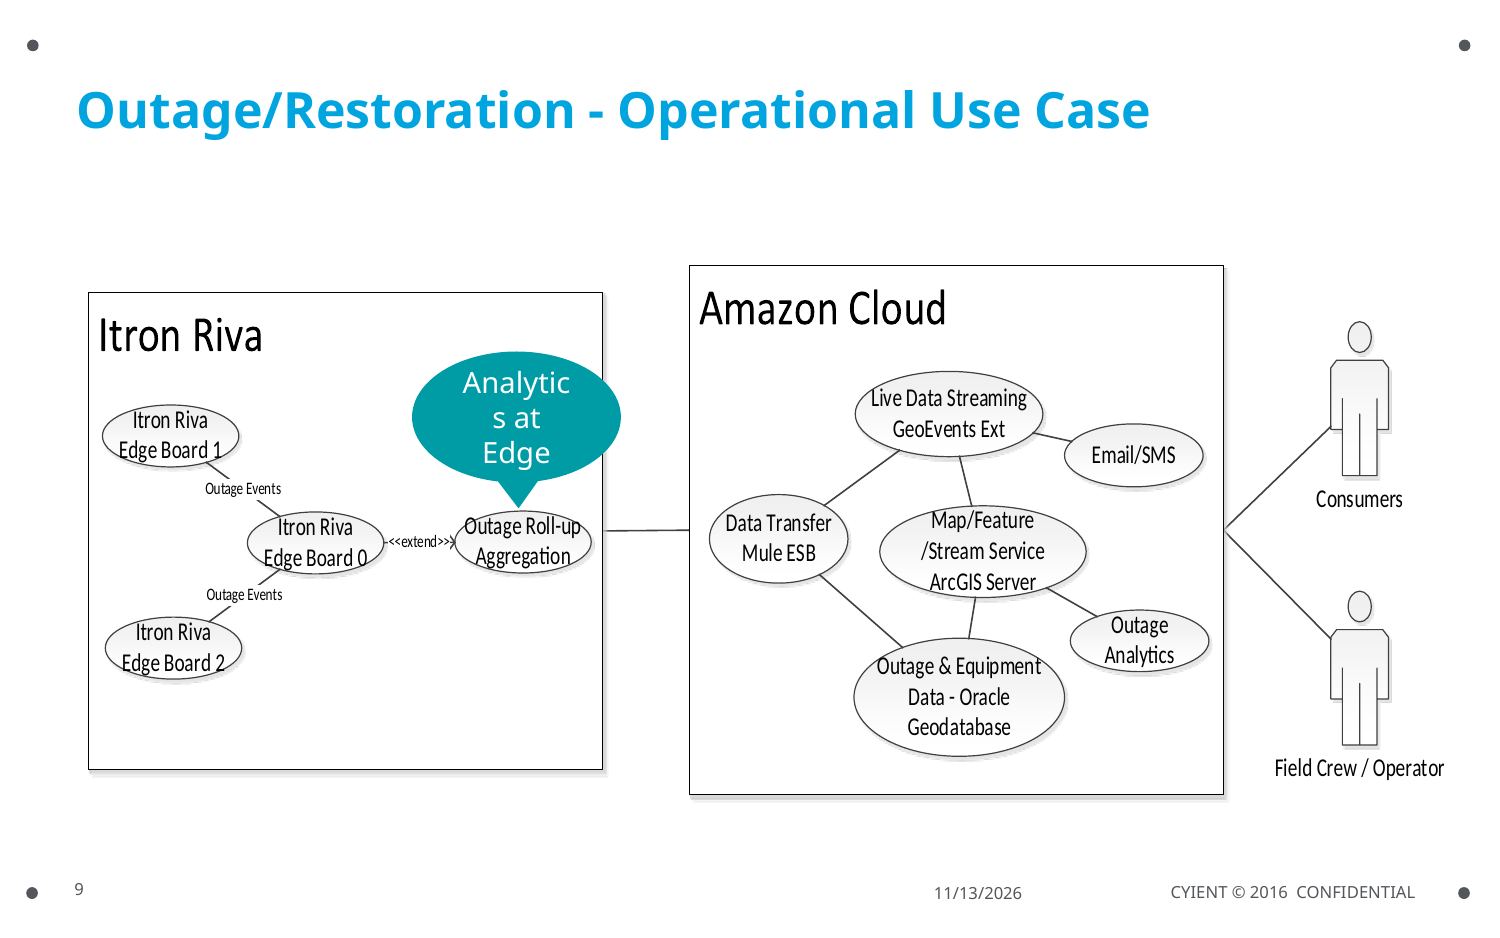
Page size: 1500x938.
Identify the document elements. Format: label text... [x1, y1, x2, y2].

title Outage/Restoration - Operational Use Case [76, 84, 1436, 192]
picture [76, 260, 1455, 803]
slide_number 9 [59, 871, 164, 900]
